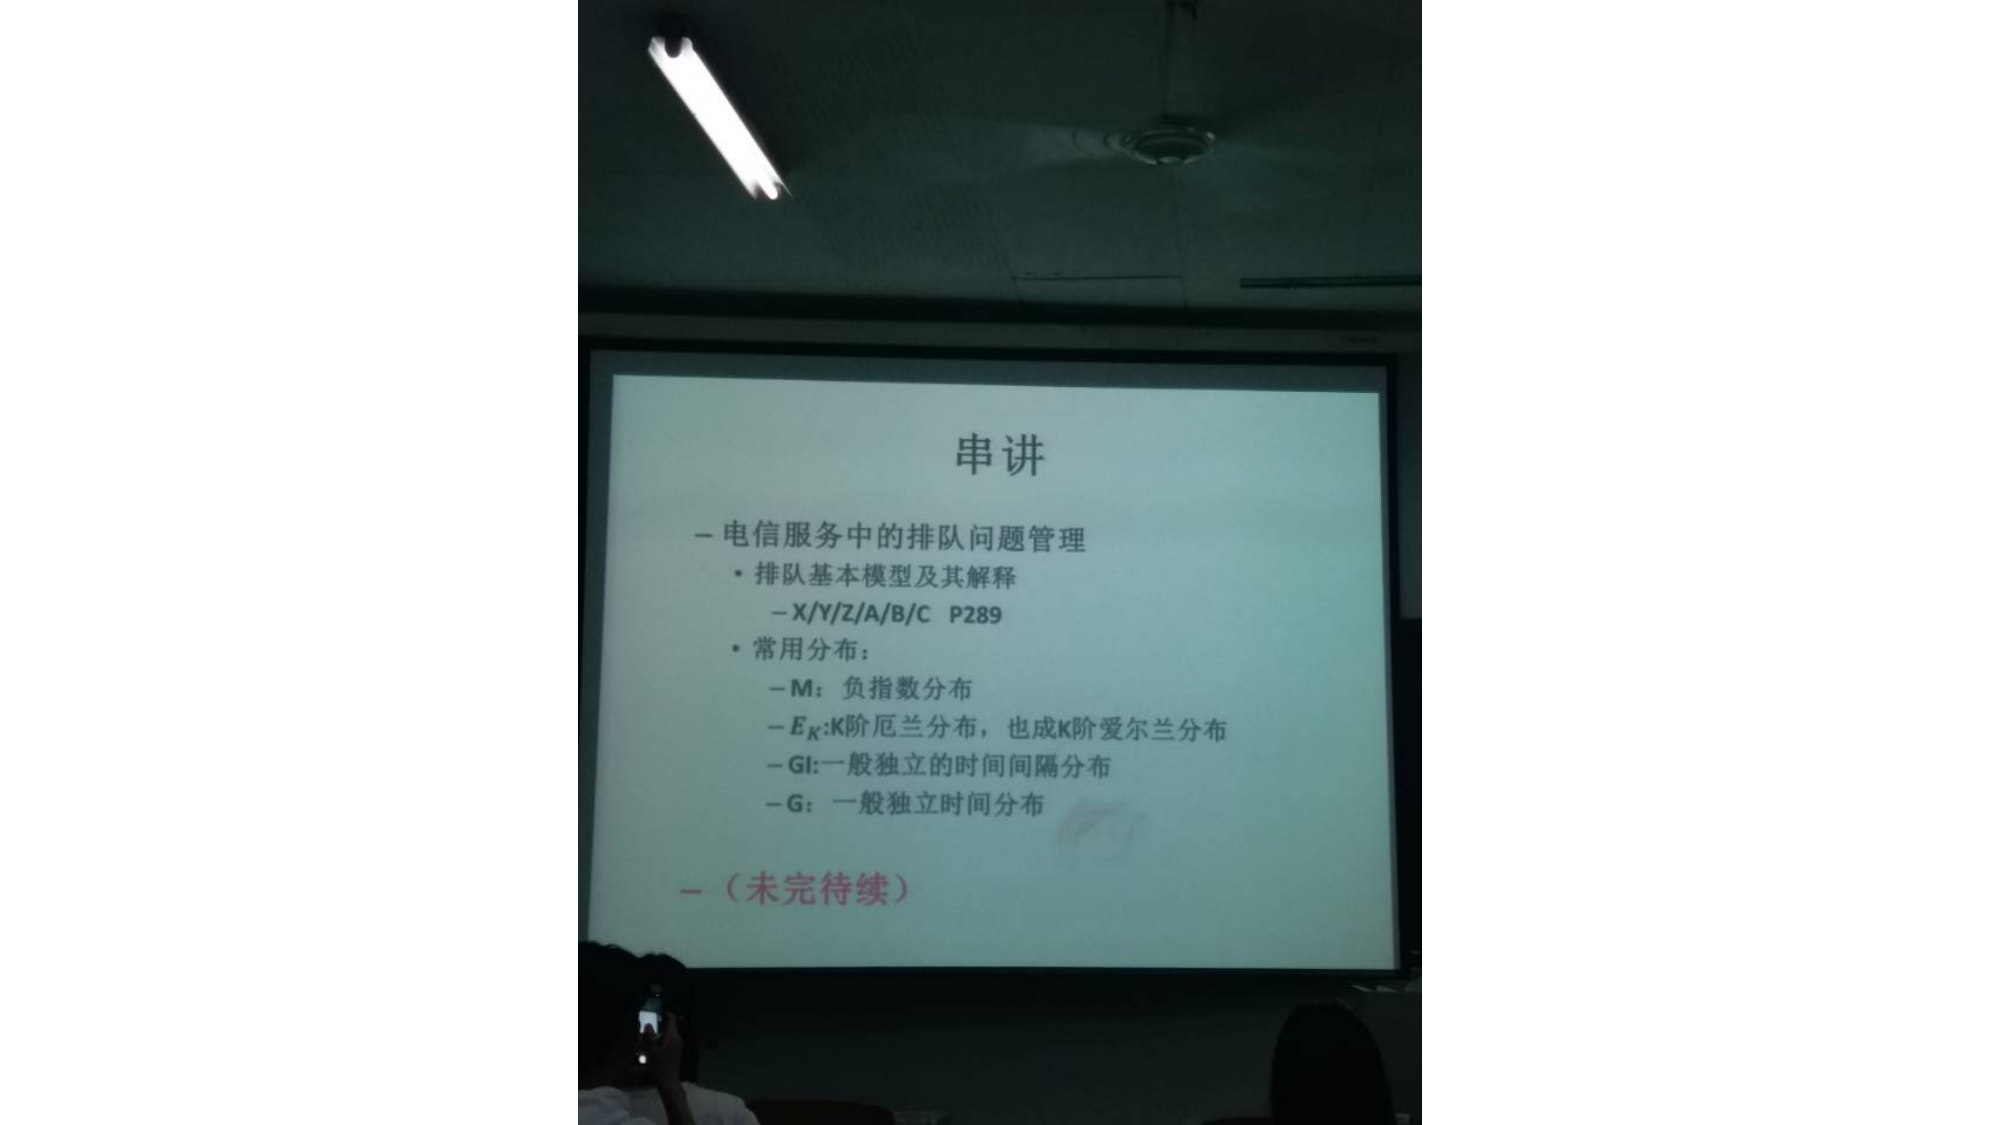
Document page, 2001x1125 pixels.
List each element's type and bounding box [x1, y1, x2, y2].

picture [578, 0, 1422, 1125]
